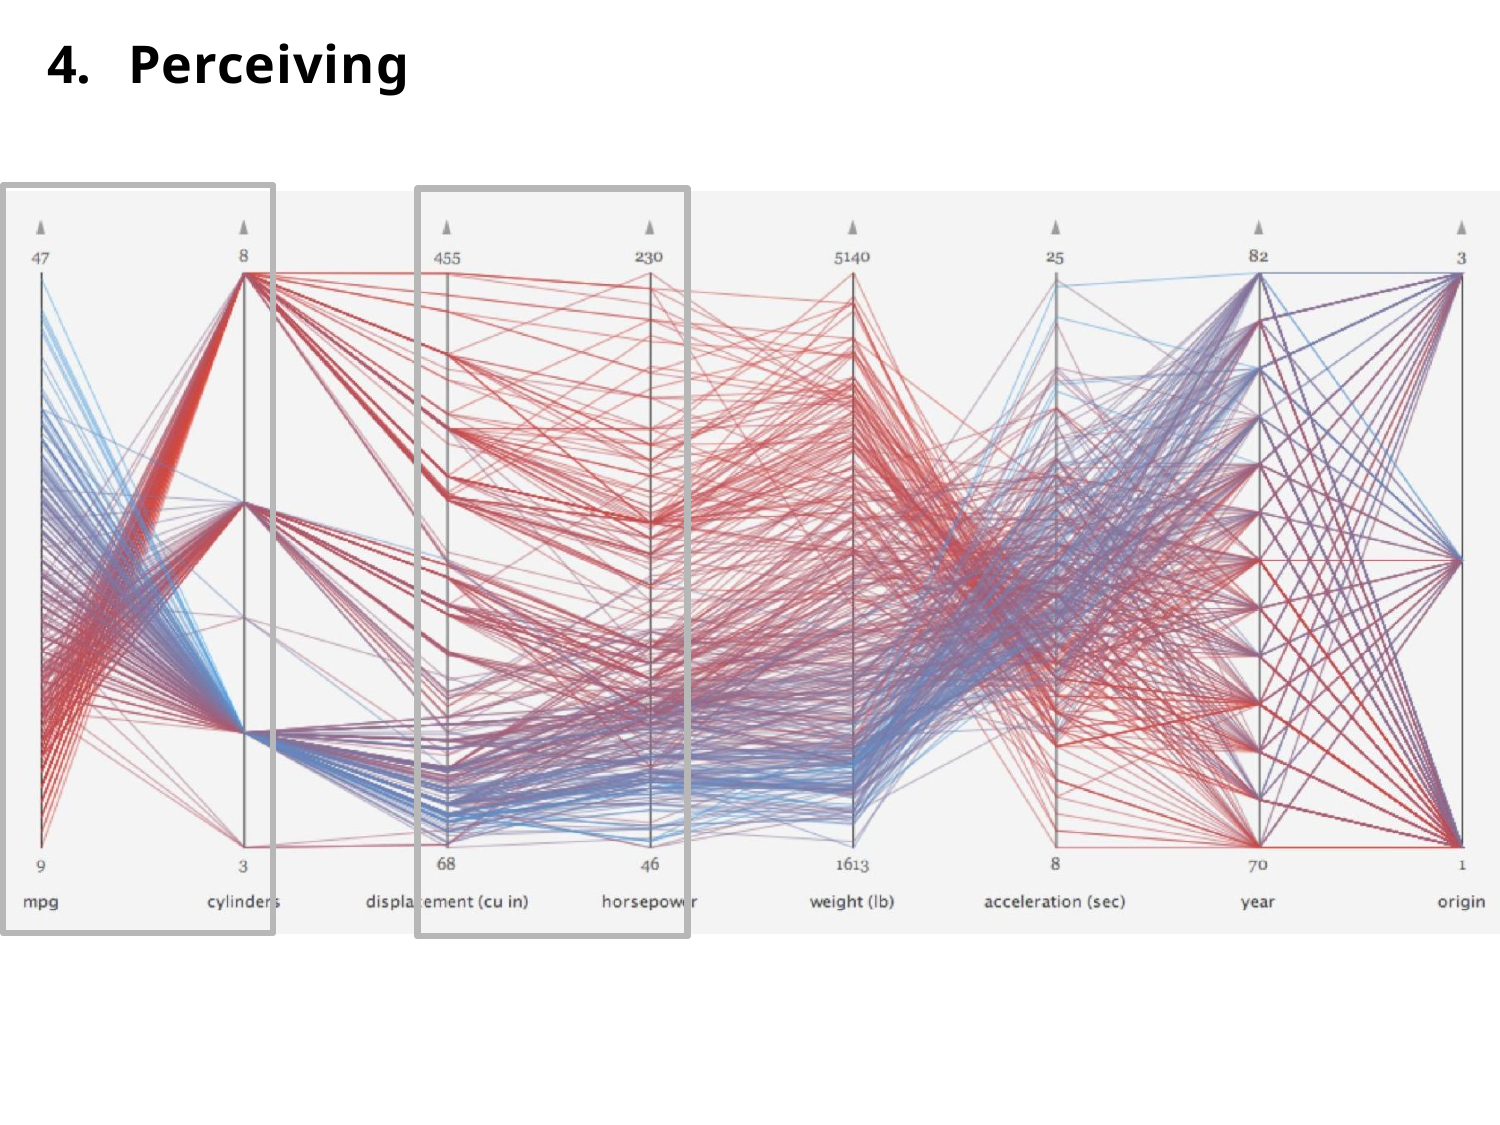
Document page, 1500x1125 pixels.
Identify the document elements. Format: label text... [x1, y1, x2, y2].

title 4. Perceiving [45, 29, 414, 180]
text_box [0, 181, 1500, 940]
